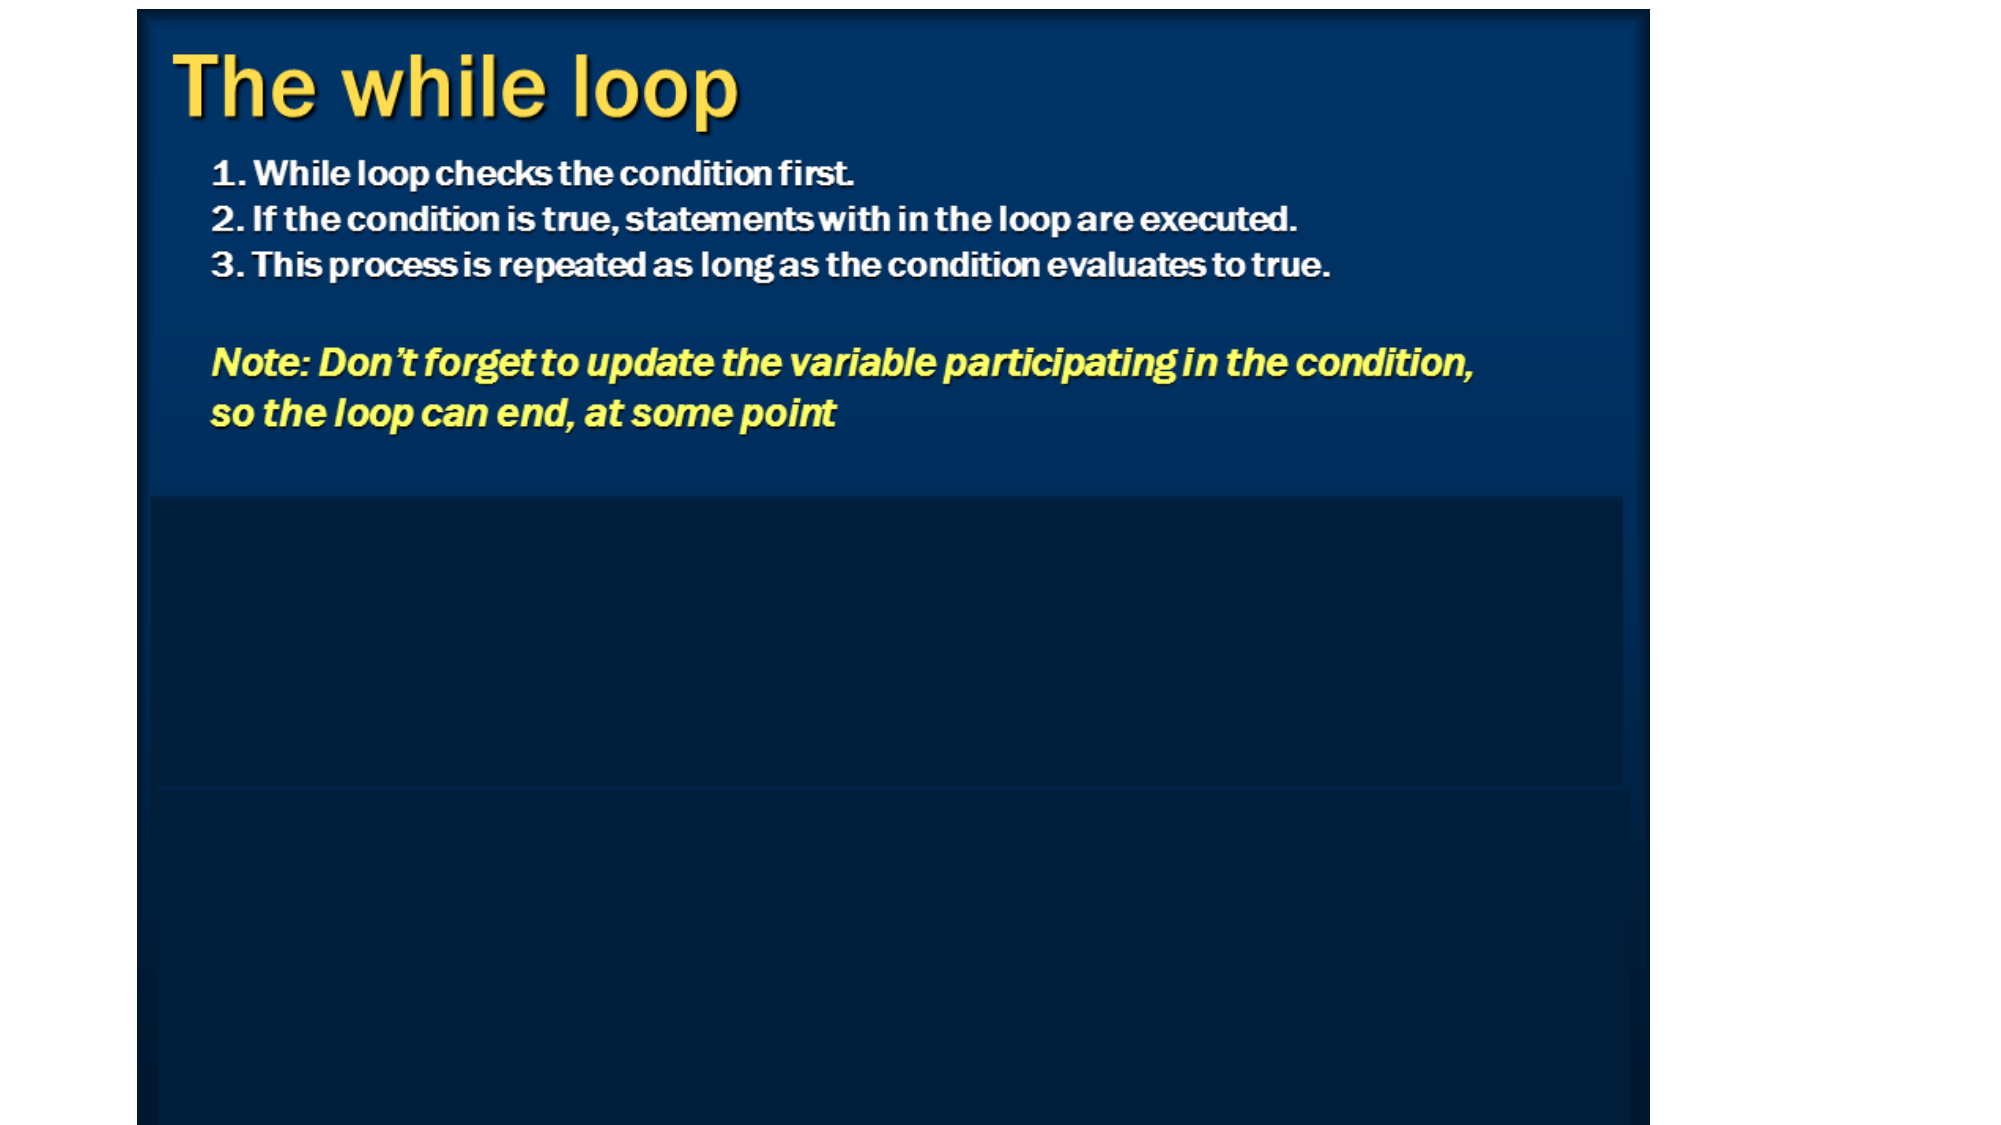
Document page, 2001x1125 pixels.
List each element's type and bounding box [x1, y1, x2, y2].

list [137, 9, 1650, 1125]
